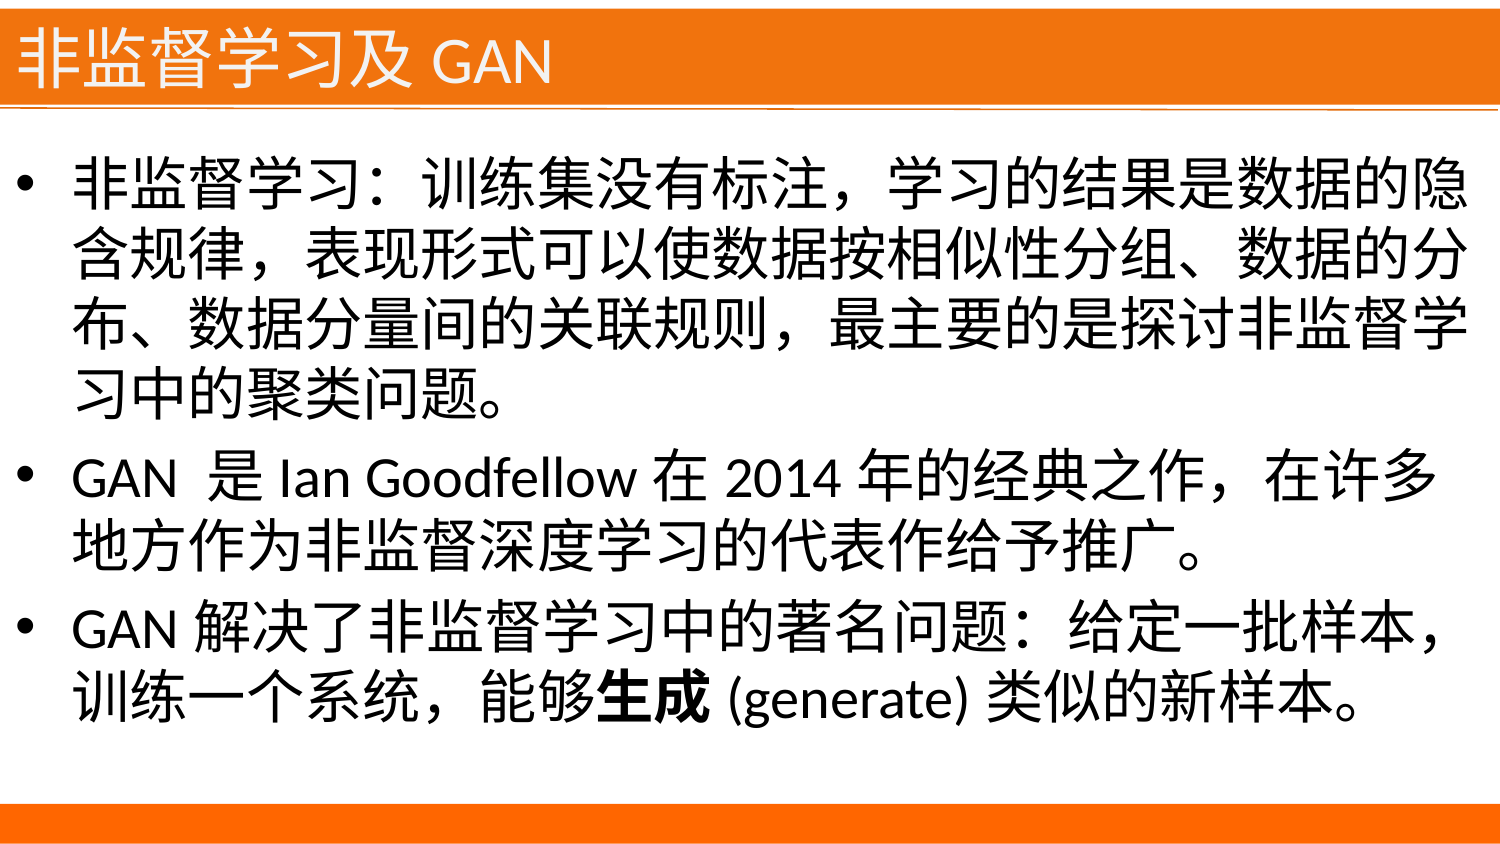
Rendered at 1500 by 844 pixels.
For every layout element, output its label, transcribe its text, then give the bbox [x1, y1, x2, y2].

title 非监督学习及GAN [0, 8, 1500, 105]
list 非监督学习：训练集没有标注，学习的结果是数据的隐含规律，表现形式可以使数据按相似性分组、数据的分布、数据分量间的关联规则，最主要的是探讨非监督学习中的聚类问题。 GAN 是Ian Goodfellow在2014年的经典之作，在许多地方作为非监督深度学习的代表作给予推广。 GAN解决了非监督学习中的著名问题：给定一批样本，训练一个系统，能够生成(generate)类似的新样本。 [0, 139, 1500, 697]
